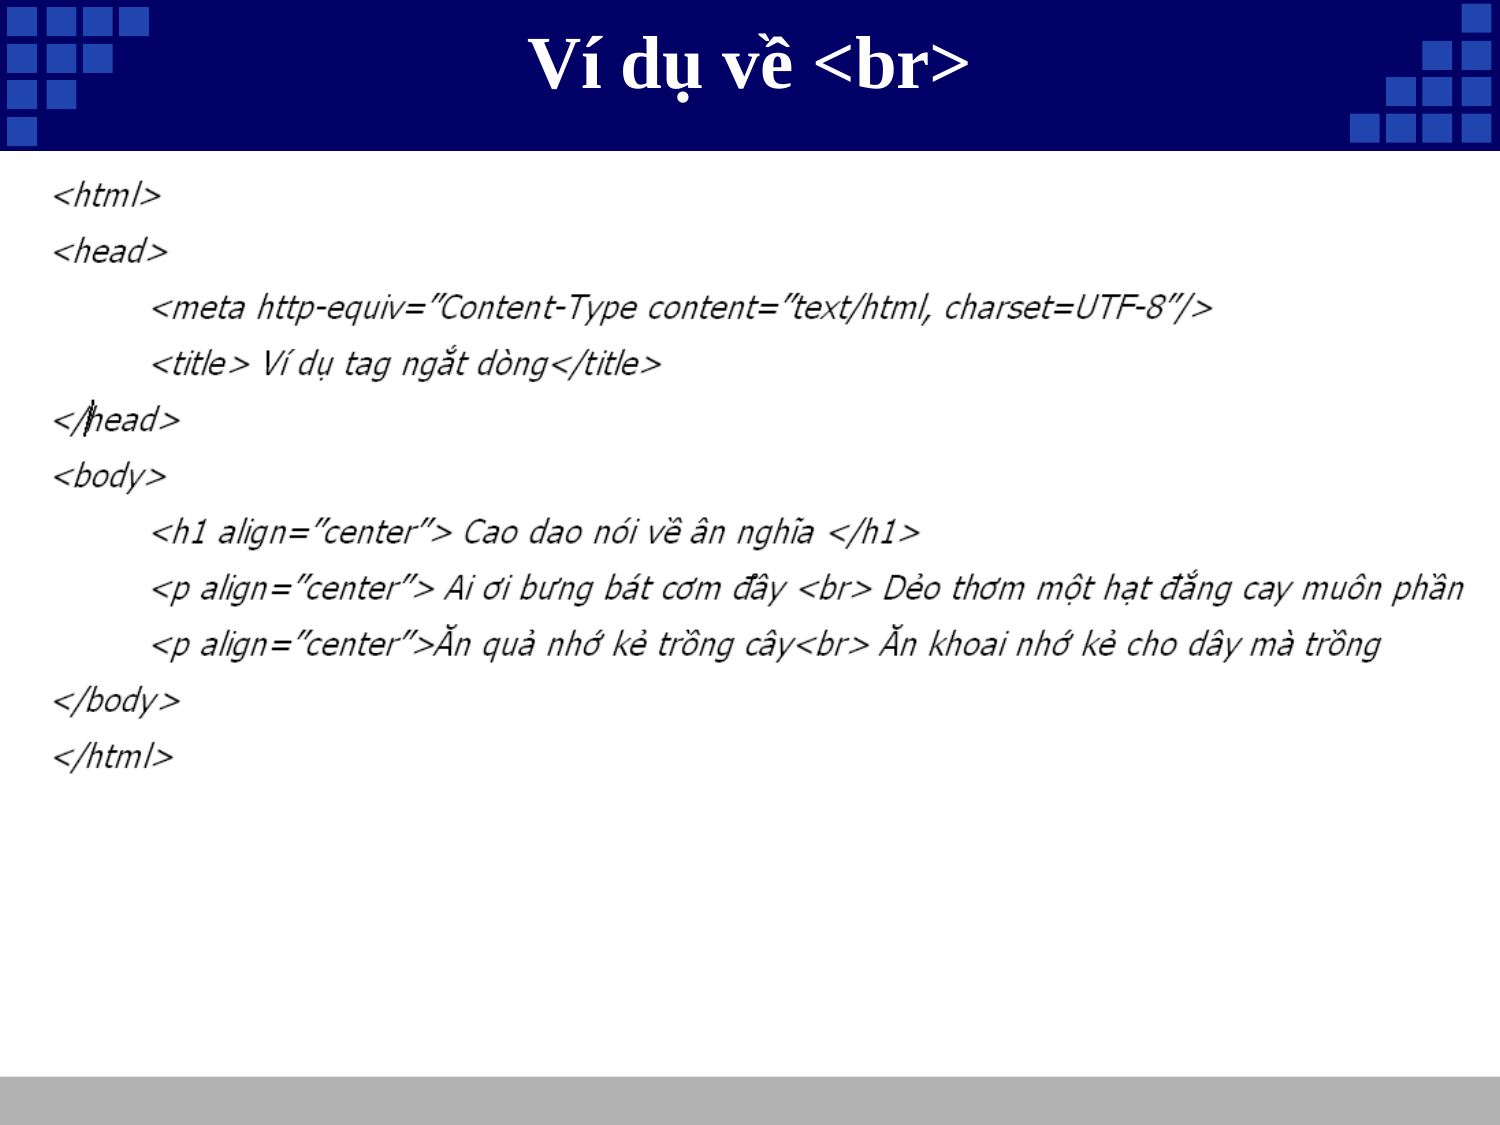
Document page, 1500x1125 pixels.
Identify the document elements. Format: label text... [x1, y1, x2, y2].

picture [37, 174, 1473, 776]
title Ví dụ về <br> [75, 12, 1425, 105]
